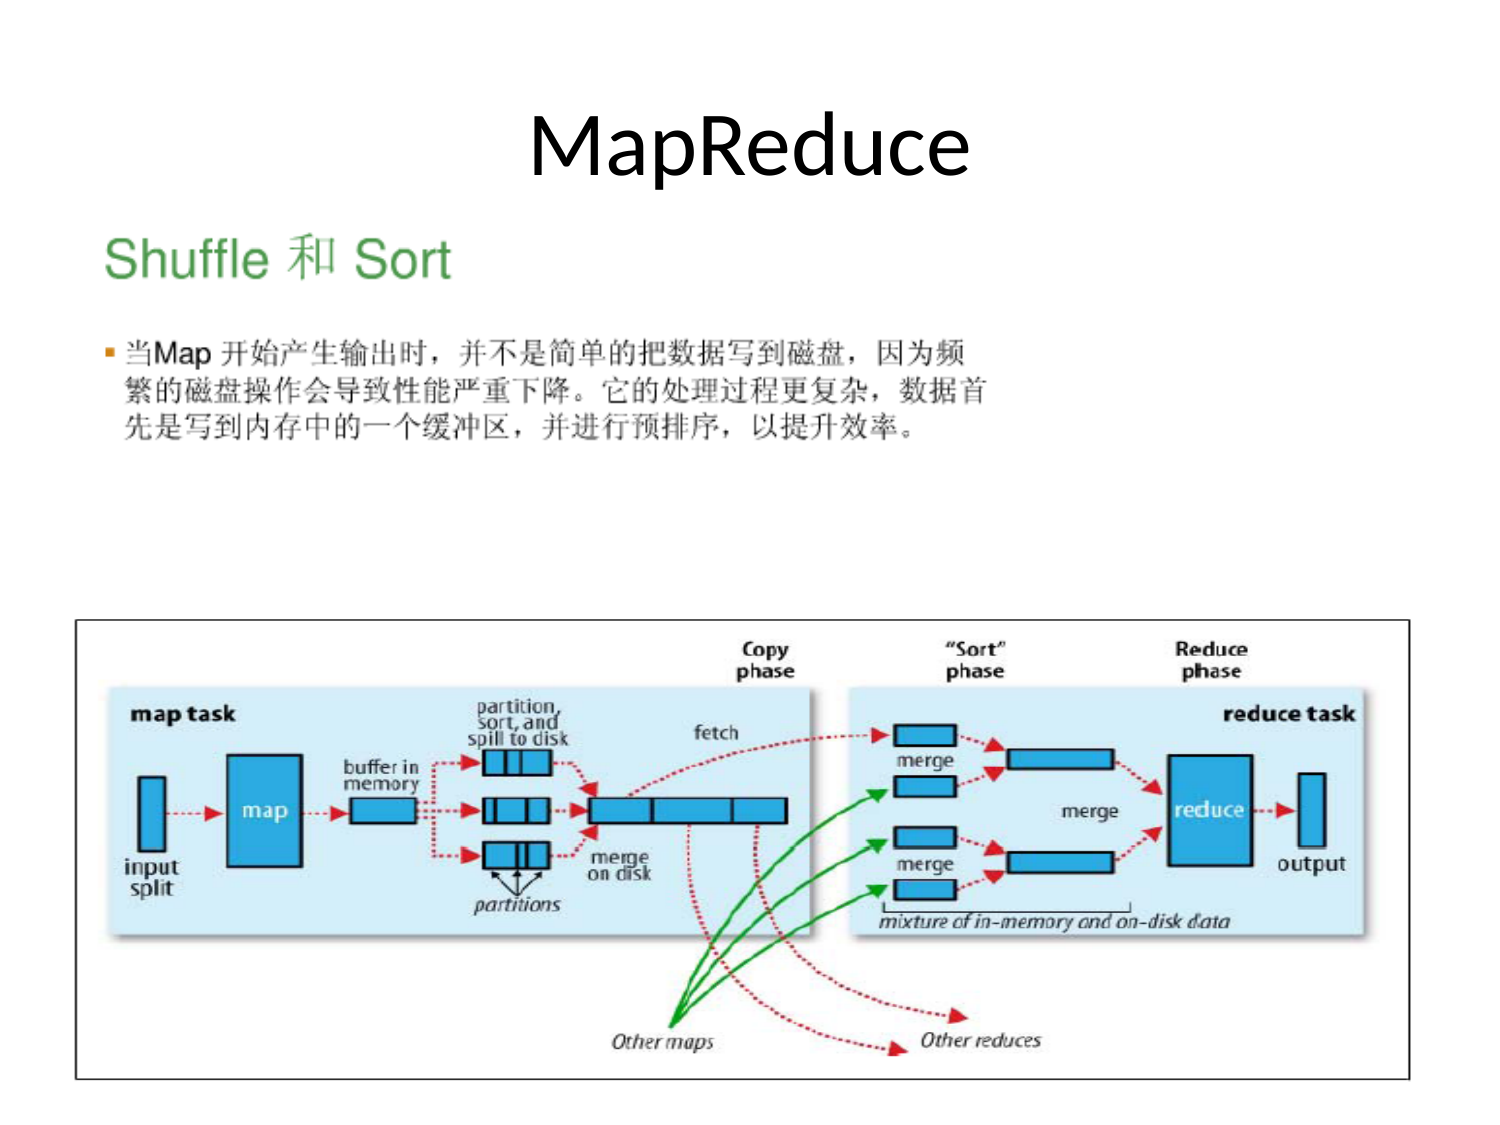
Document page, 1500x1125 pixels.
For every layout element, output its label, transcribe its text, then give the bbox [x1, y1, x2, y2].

picture [58, 597, 1436, 1090]
picture [81, 222, 1020, 457]
title MapReduce [75, 45, 1425, 233]
